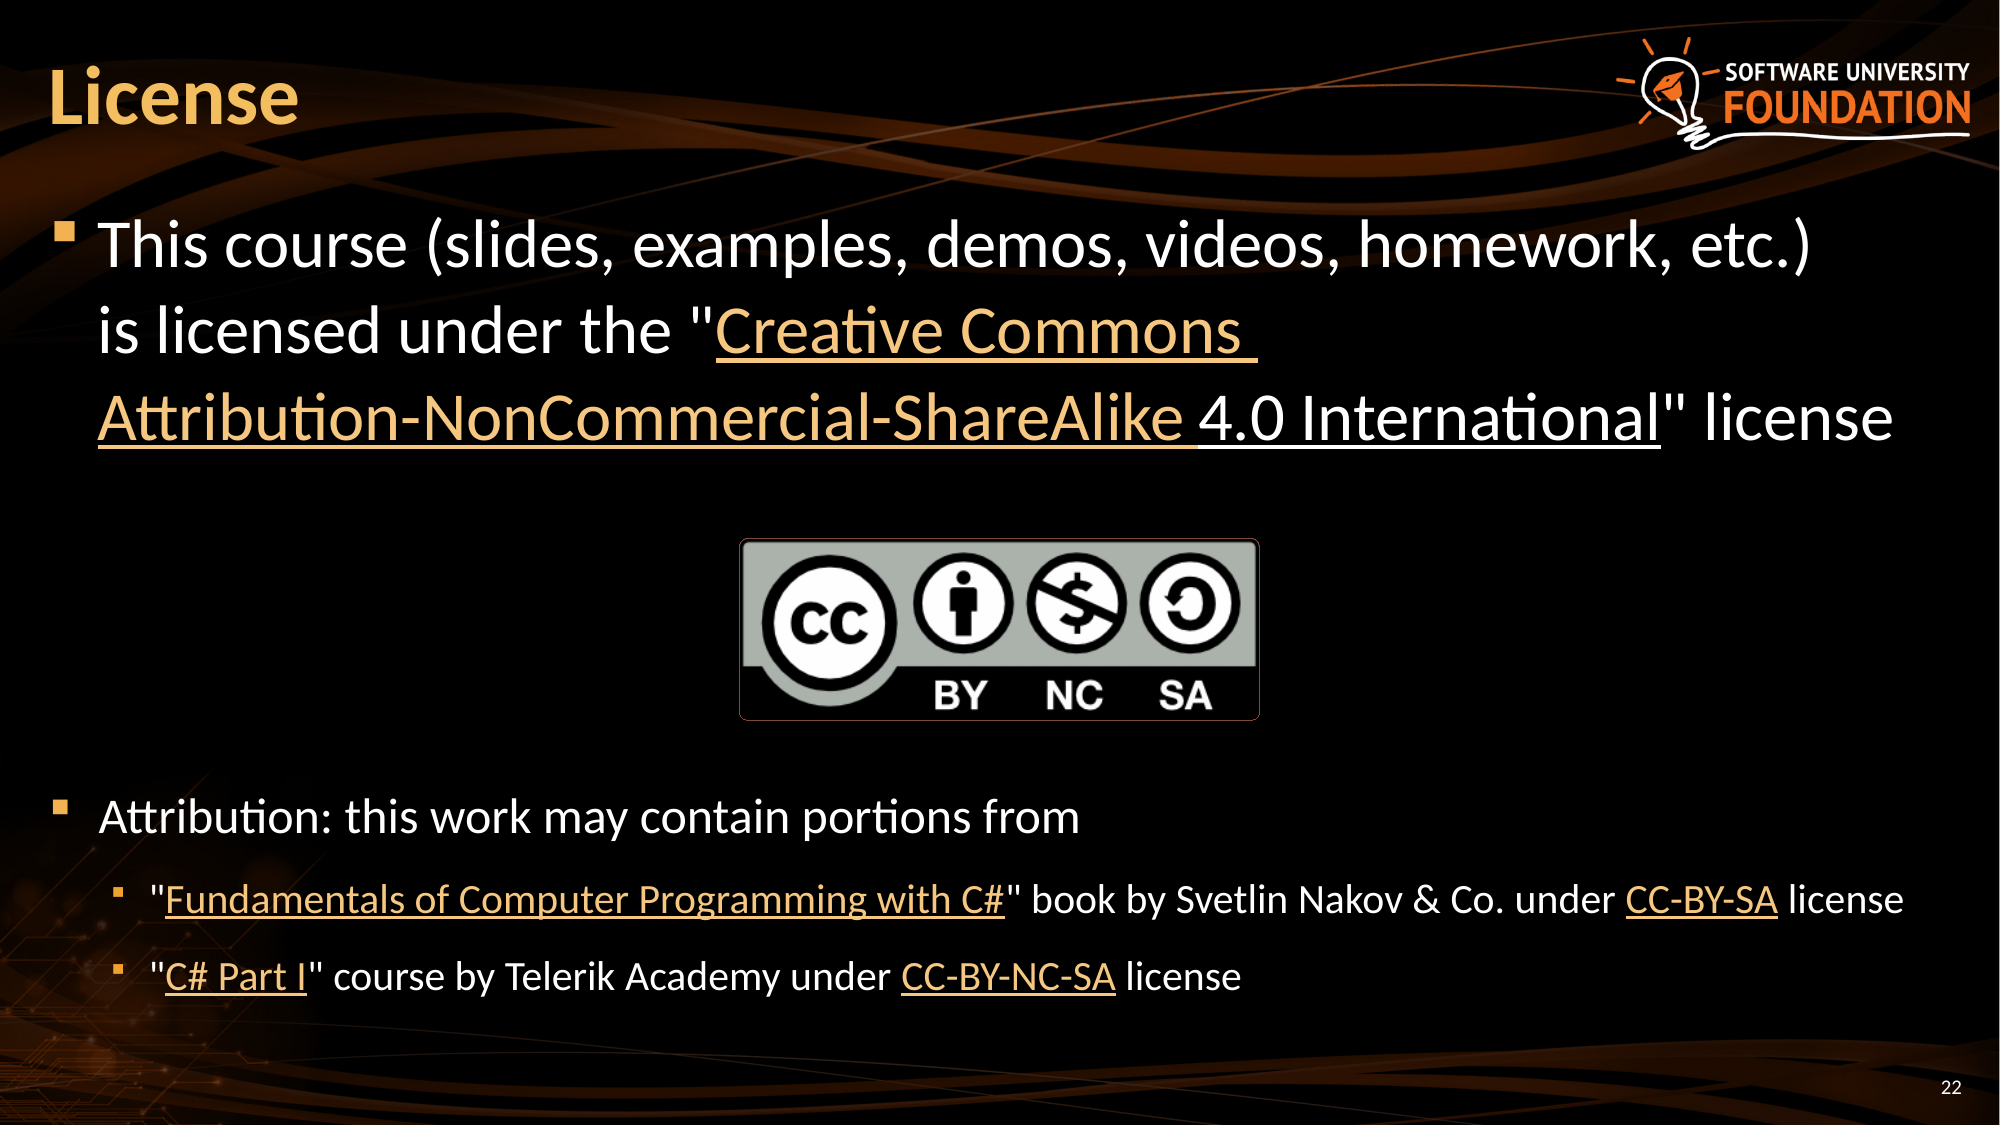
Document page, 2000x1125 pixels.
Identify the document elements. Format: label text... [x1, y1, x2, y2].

list Attribution: this work may contain portions from "Fundamentals of Computer Programming with C#" book by Svetlin Nakov & Co. under CC-BY-SA license "C# Part I" course by Telerik Academy under CC-BY-NC-SA license [30, 774, 1968, 1103]
list This course (slides, examples, demos, videos, homework, etc.) is licensed under the "Creative Commons Attribution-NonCommercial-ShareAlike 4.0 International" license [31, 188, 1968, 484]
title License [30, 6, 1602, 189]
picture [0, 0, 2000, 1125]
